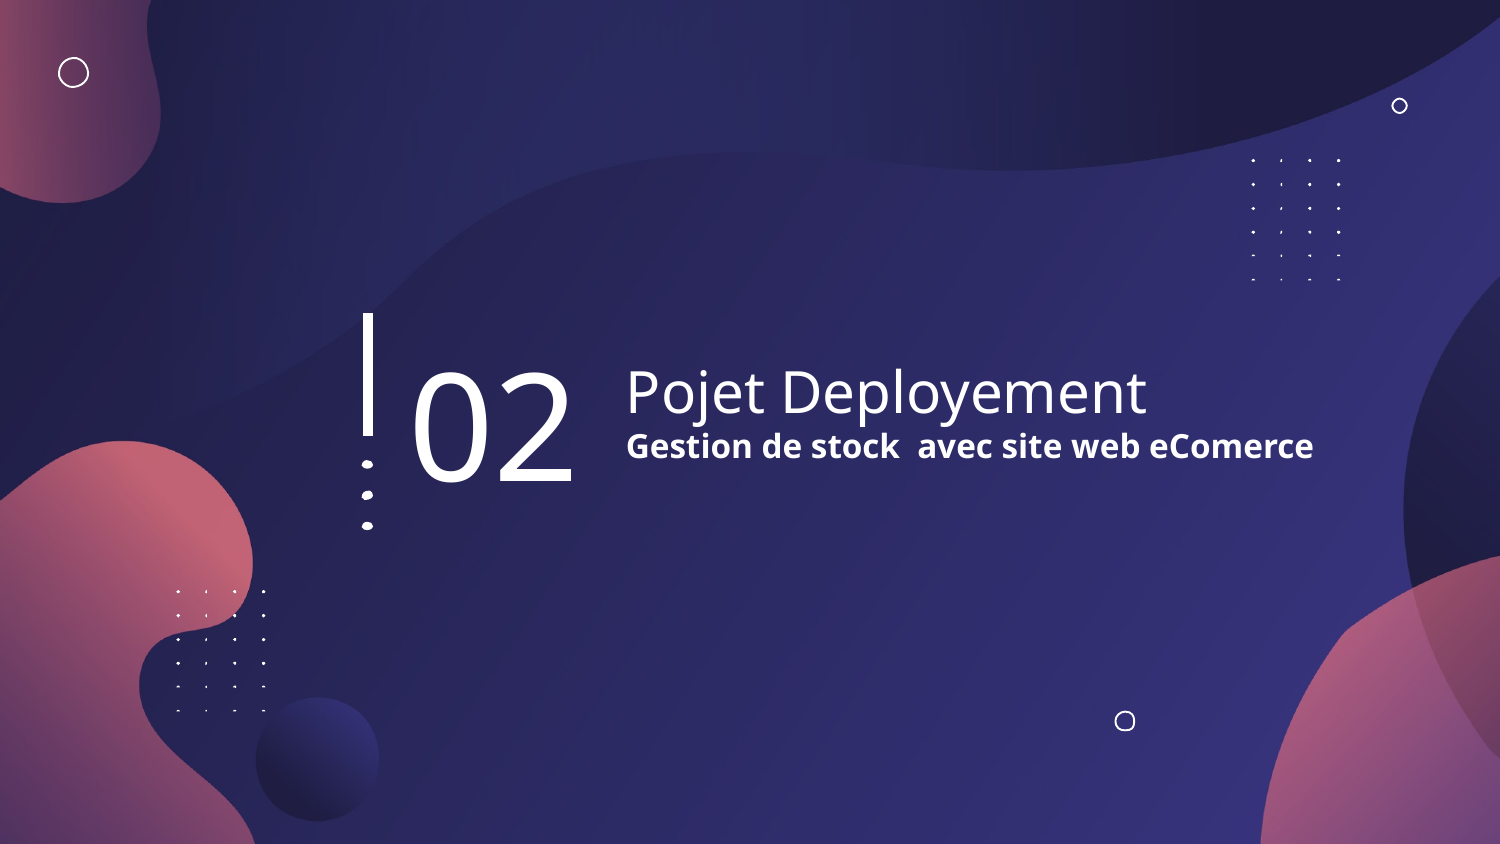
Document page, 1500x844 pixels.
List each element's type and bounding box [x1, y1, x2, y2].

picture [0, 0, 1500, 844]
text_box [57, 56, 1408, 731]
